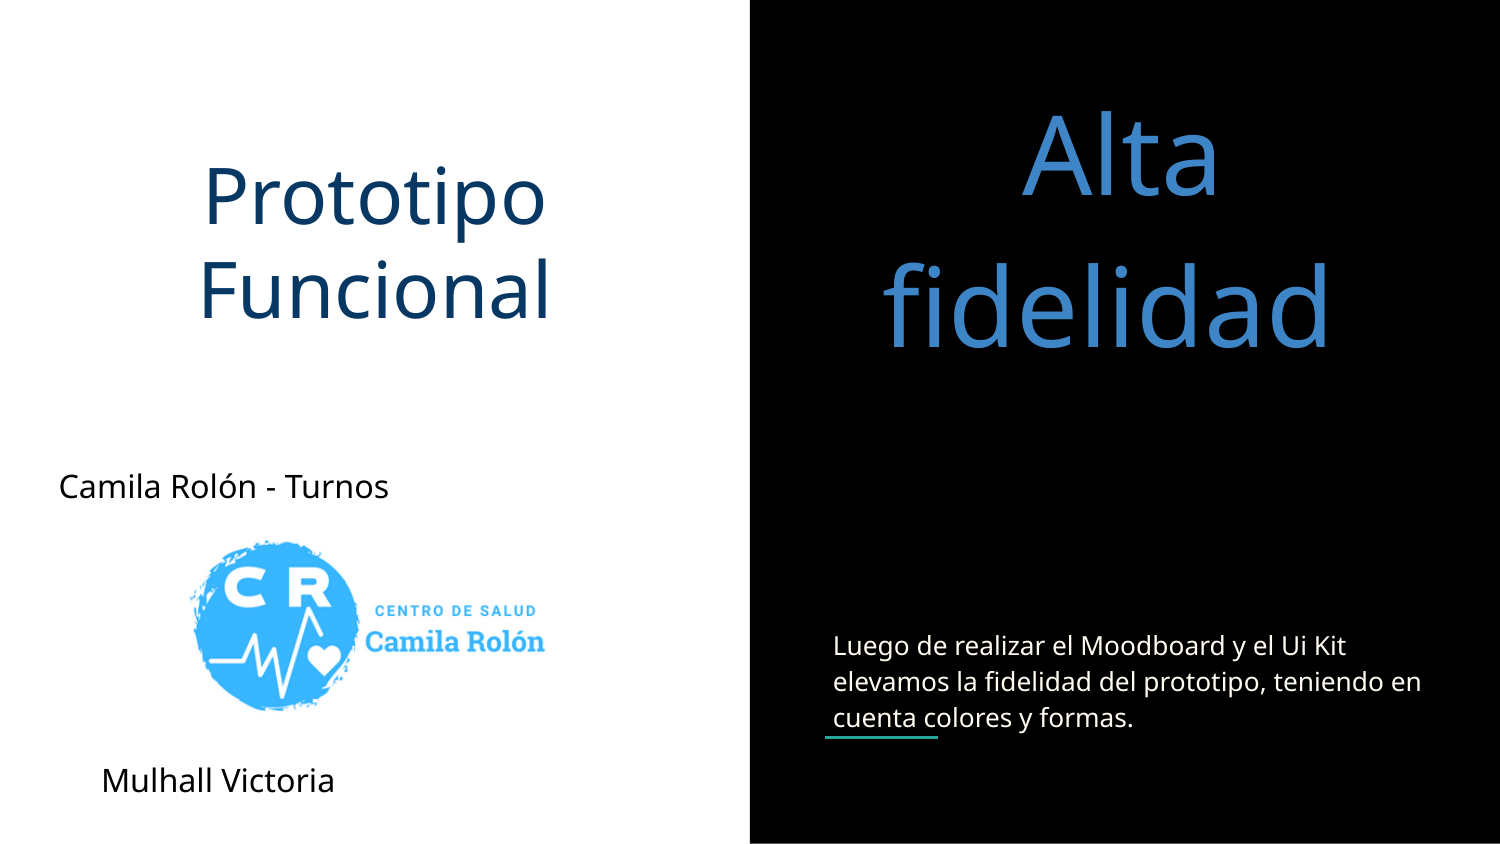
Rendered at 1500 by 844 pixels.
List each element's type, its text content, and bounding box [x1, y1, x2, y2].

title Prototipo Funcional [43, 130, 708, 350]
list Alta fidelidad [808, 29, 1438, 405]
subtitle Camila Rolón - Turnos Mulhall Victoria [43, 454, 730, 806]
picture [184, 520, 552, 726]
list Luego de realizar el Moodboard y el Ui Kit elevamos la fidelidad del prototipo, teniendo en cuenta colores y formas. [817, 609, 1448, 753]
